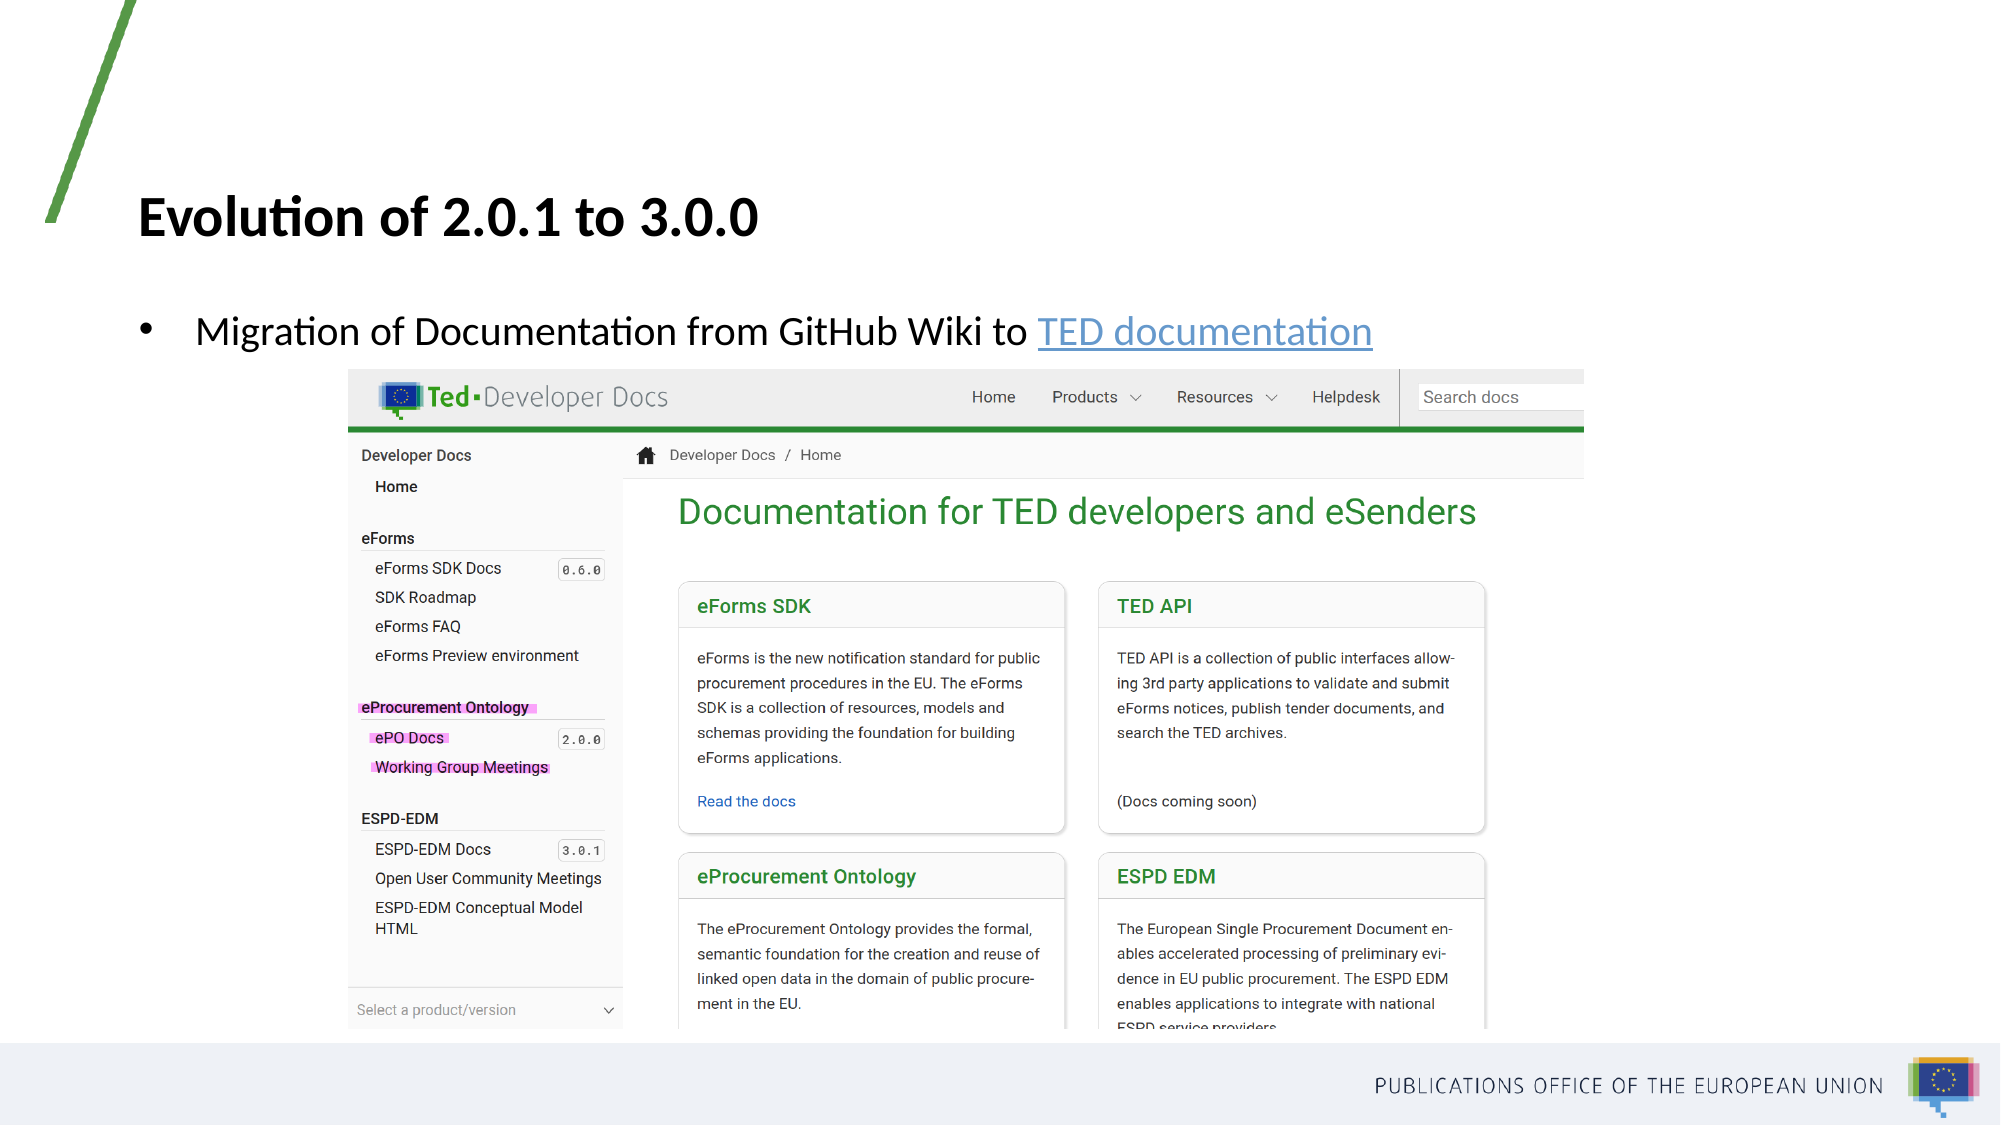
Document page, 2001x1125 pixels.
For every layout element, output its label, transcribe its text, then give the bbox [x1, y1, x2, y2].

text_box Evolution of 2.0.1 to 3.0.0 [138, 31, 1861, 249]
picture [0, 0, 2001, 1125]
text_box Migration of Documentation from GitHub Wiki to TED documentation [138, 296, 1861, 364]
